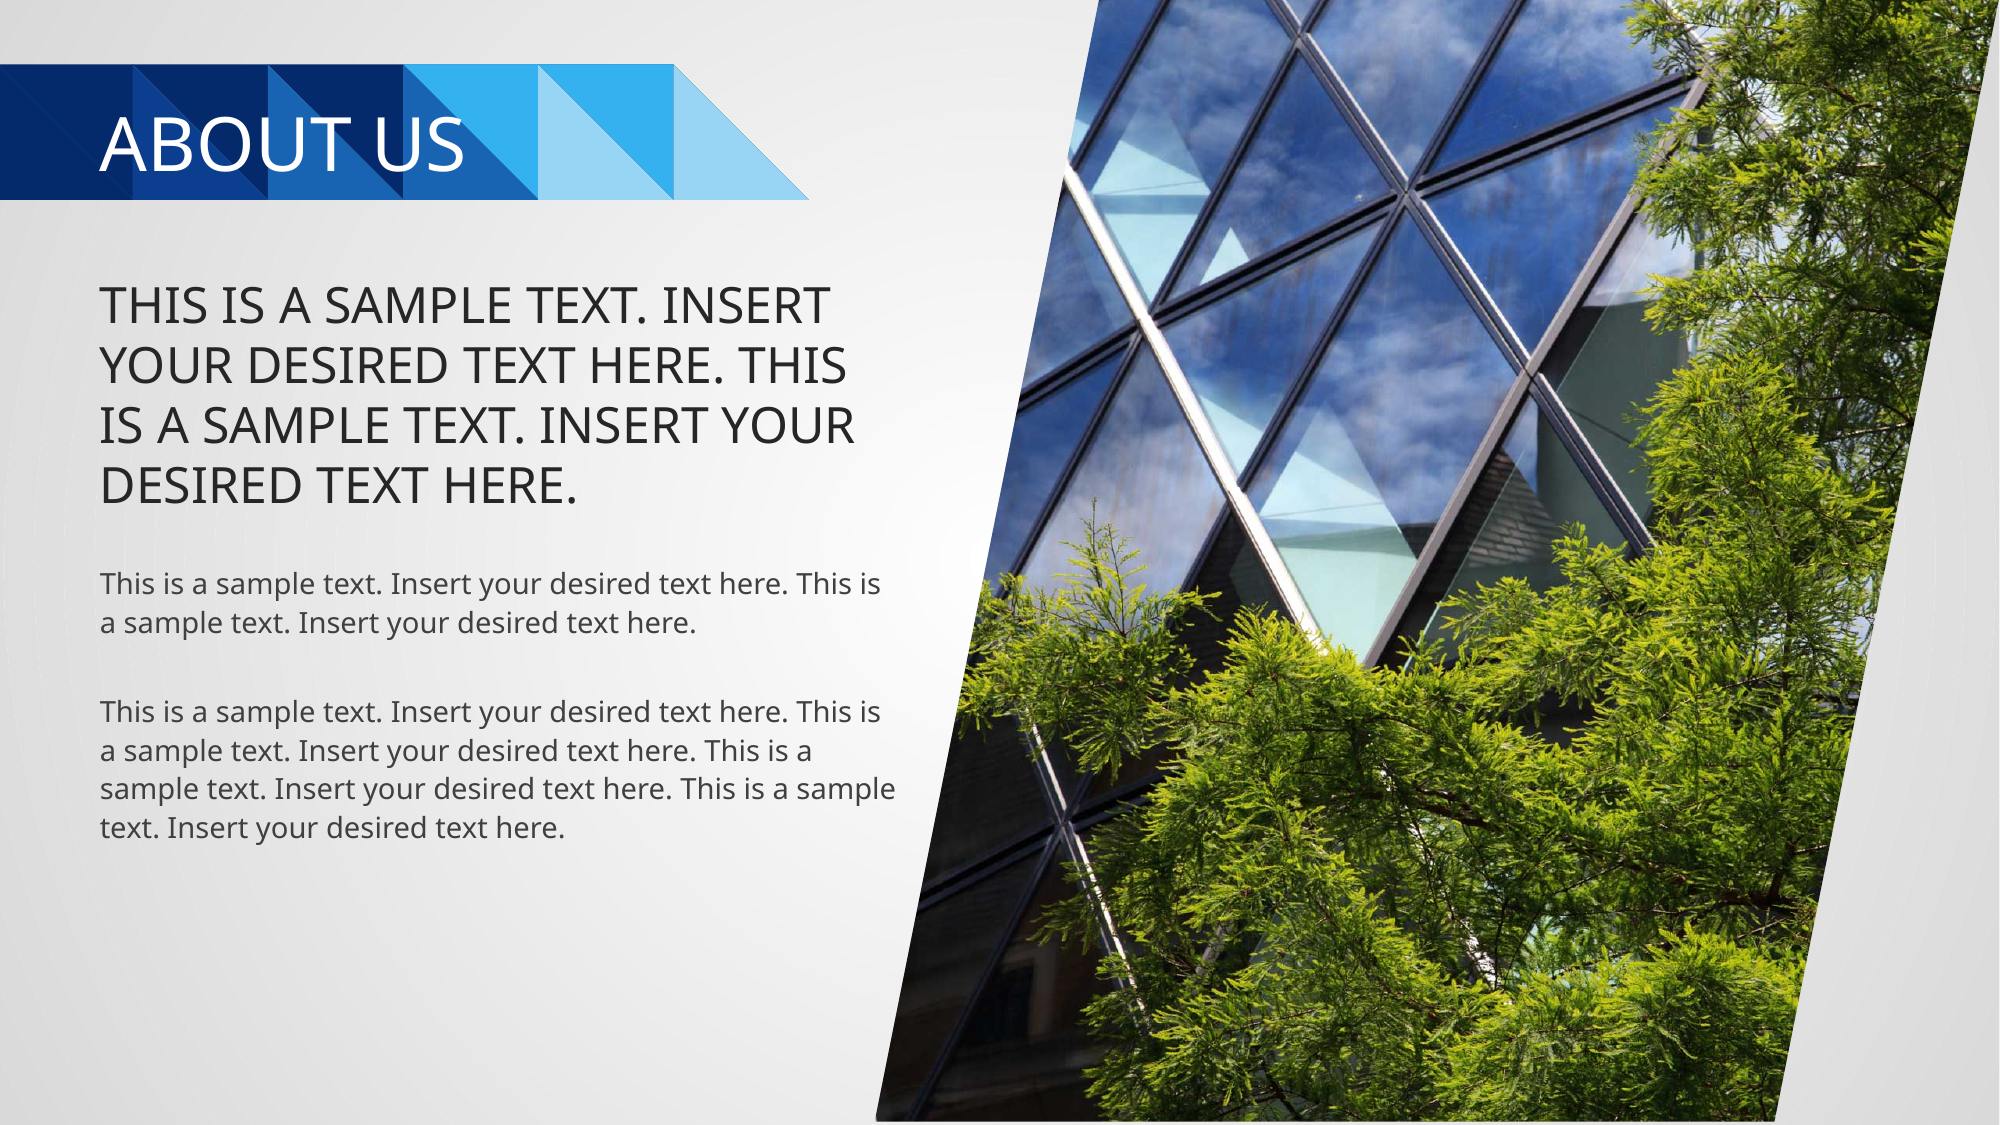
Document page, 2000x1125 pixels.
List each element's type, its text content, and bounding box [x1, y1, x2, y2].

title ABOUT US [691, 83, 1900, 200]
text_box [0, 50, 799, 236]
list THIS IS A SAMPLE TEXT. INSERT YOUR DESIRED TEXT HERE. THIS IS A SAMPLE TEXT. INSERT YOUR DESIRED TEXT HERE. [99, 299, 900, 488]
text_box [872, 0, 2000, 1124]
list This is a sample text. Insert your desired text here. This is a sample text. Insert your desired text here. This is a sample text. Insert your desired text here. This is a sample text. Insert your desired text here. This is a sample text. Insert your desired text here. This is a sample text. Insert your desired text here. [99, 552, 900, 990]
